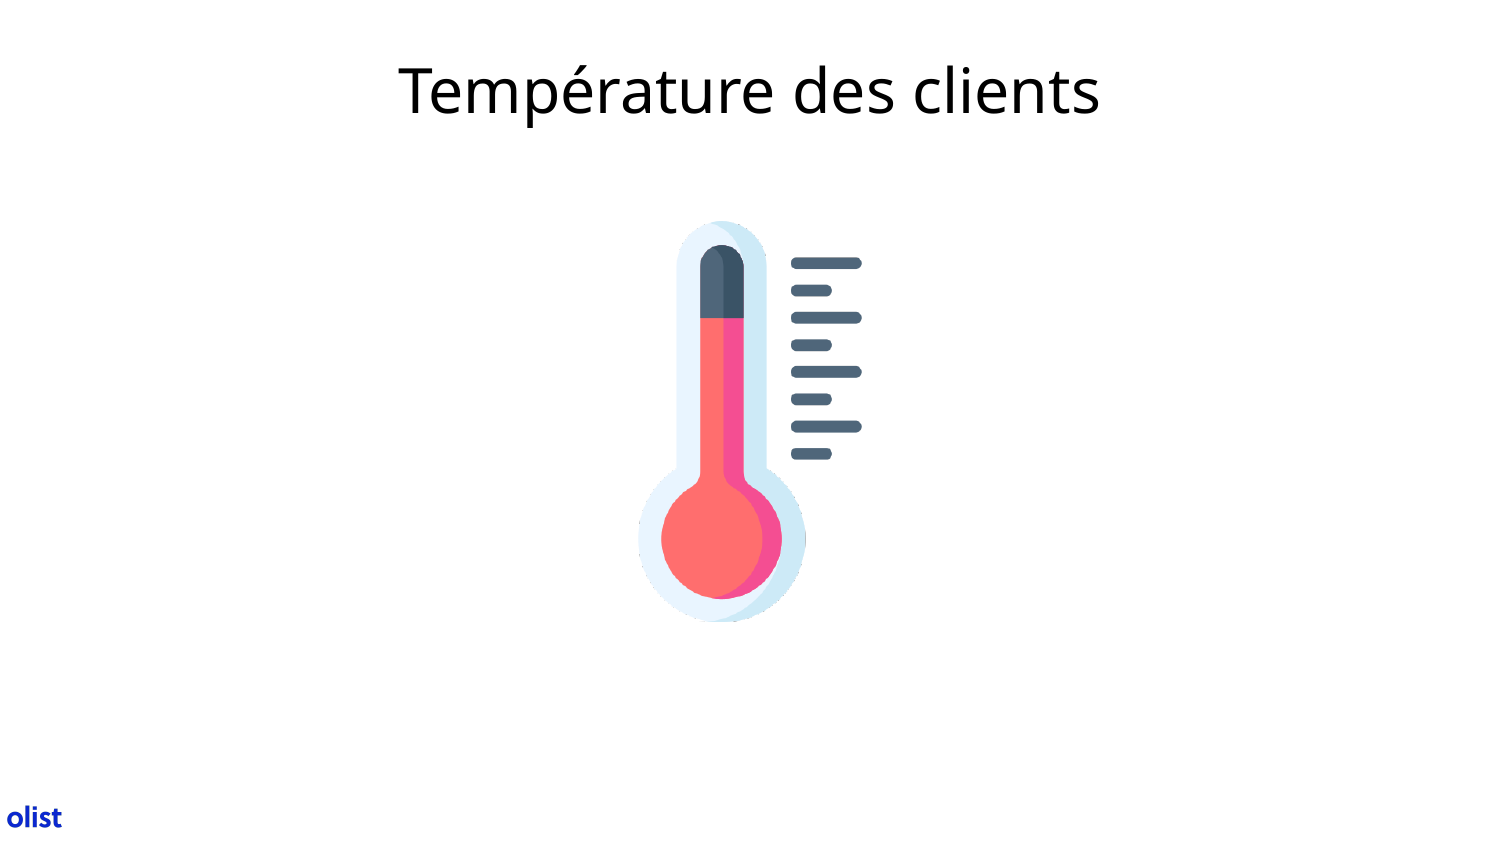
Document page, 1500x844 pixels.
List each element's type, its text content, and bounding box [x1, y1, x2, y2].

title Température des clients [210, 48, 1290, 128]
picture [549, 221, 951, 623]
picture [0, 789, 69, 844]
